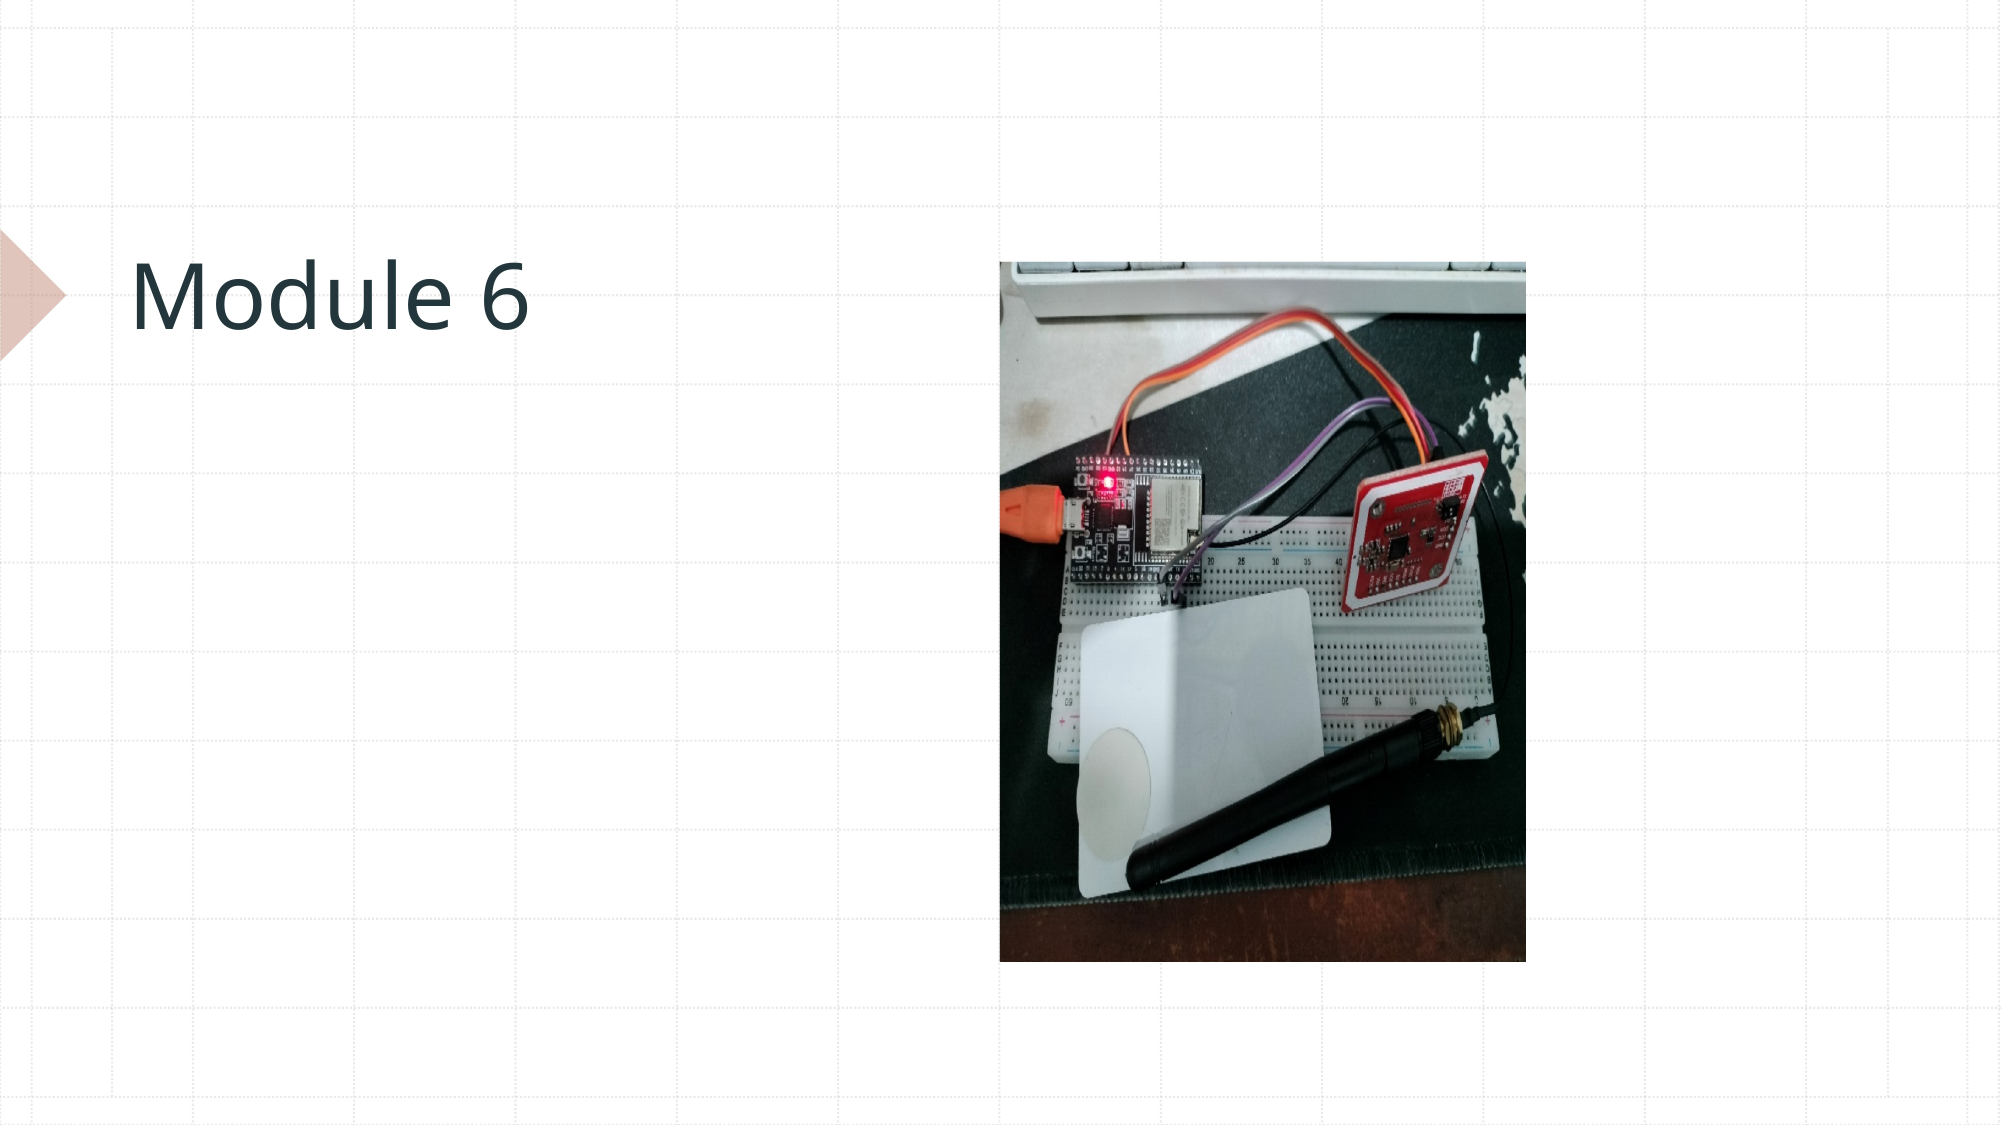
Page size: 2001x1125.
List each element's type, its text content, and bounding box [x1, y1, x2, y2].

title Module 6 [113, 119, 1808, 356]
picture [1000, 262, 1526, 348]
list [912, 348, 1613, 874]
picture [1000, 874, 1526, 962]
